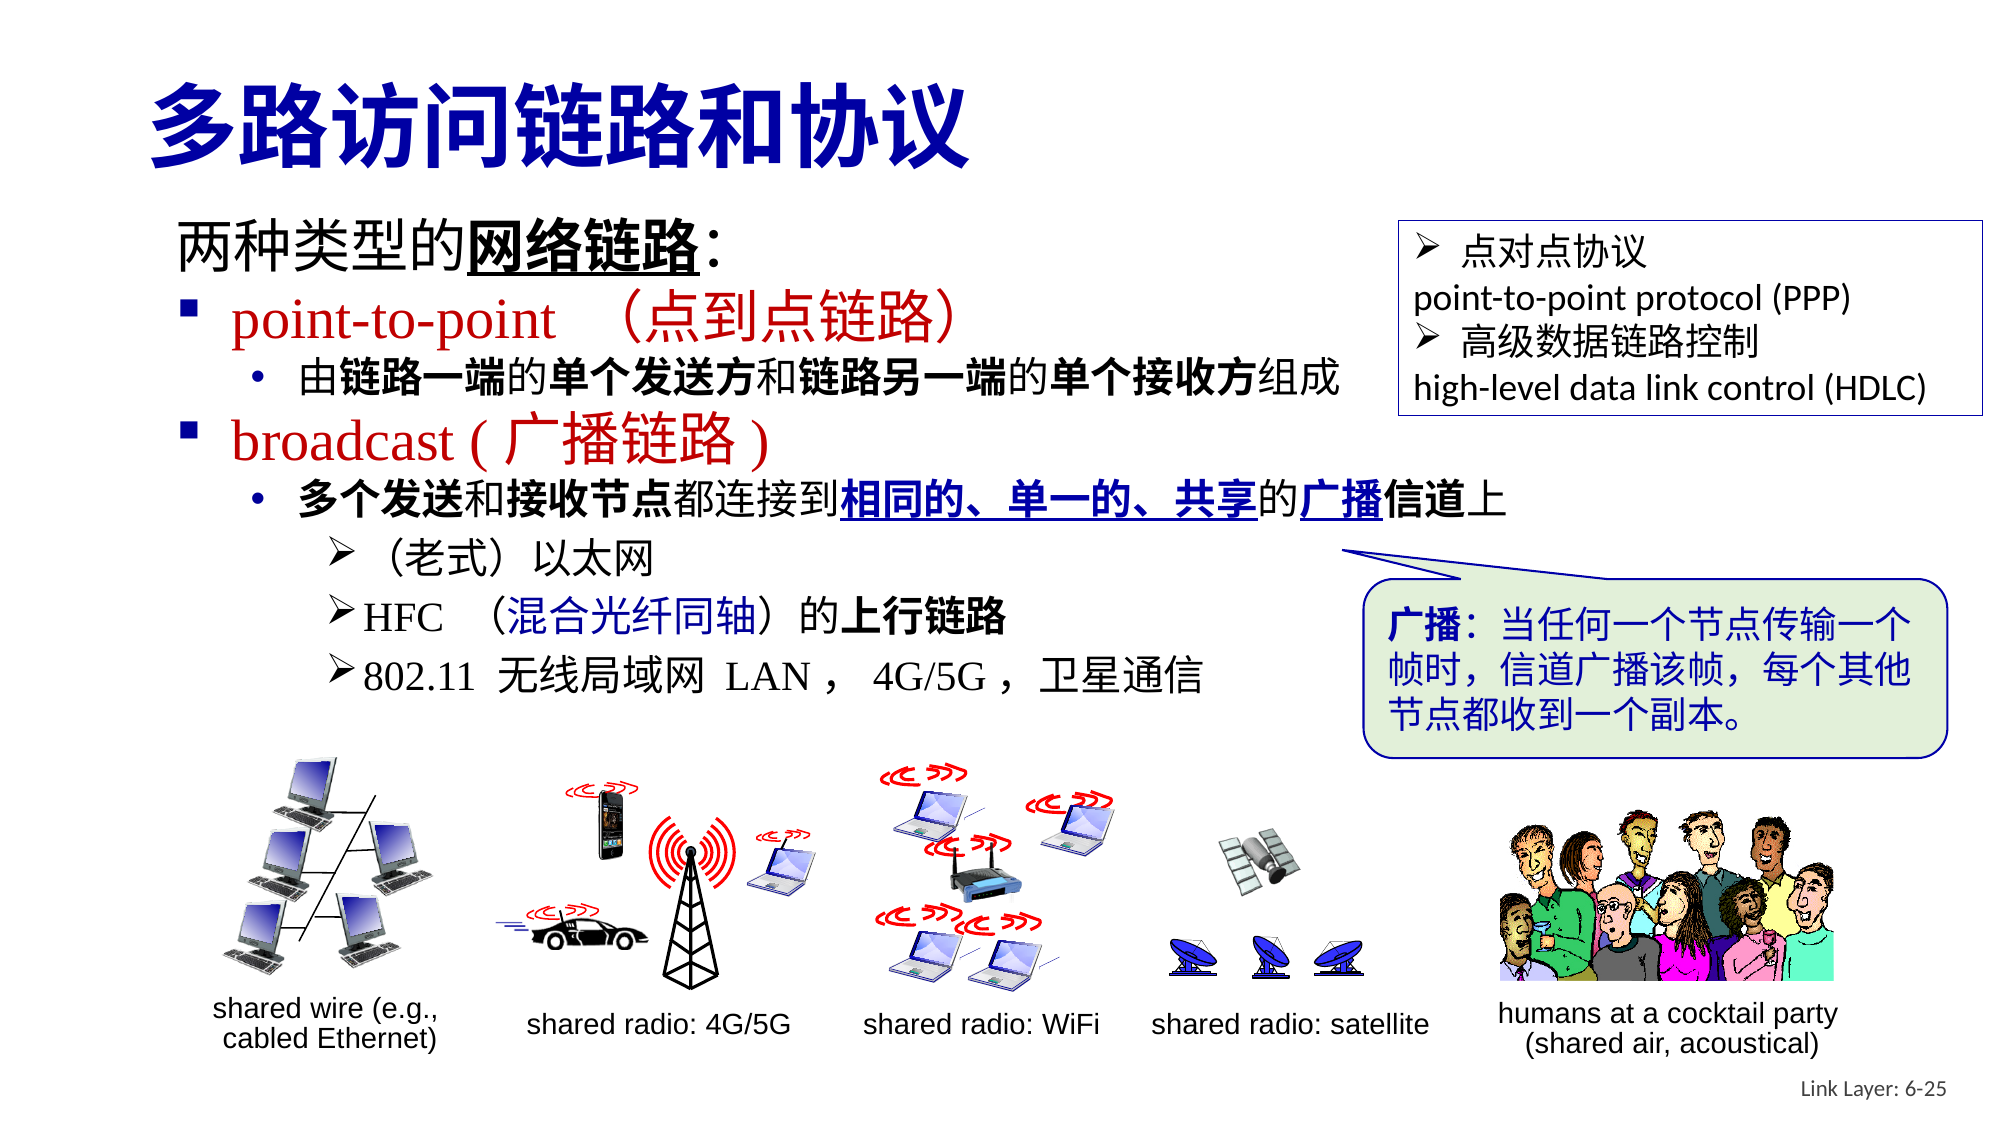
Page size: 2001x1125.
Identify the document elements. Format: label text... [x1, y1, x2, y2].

slide_number Link Layer: 6-25 [1512, 1056, 1963, 1117]
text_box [256, 753, 339, 838]
text_box humans at a cocktail party (shared air, acoustical) [1453, 992, 1892, 1067]
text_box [880, 763, 986, 844]
text_box 广播：当任何一个节点传输一个帧时，信道广播该帧，每个其他节点都收到一个副本。 [1341, 548, 1949, 760]
text_box 点对点协议 point-to-point protocol (PPP) 高级数据链路控制 high-level data link control (HDLC) [1398, 220, 1983, 416]
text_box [366, 816, 449, 902]
text_box shared radio: satellite [1136, 1003, 1453, 1049]
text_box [1169, 939, 1217, 976]
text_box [1314, 941, 1364, 976]
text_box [1252, 936, 1289, 978]
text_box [495, 781, 816, 989]
picture [1500, 809, 1834, 981]
text_box shared radio: WiFi [848, 1002, 1116, 1048]
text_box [333, 889, 417, 974]
text_box shared wire (e.g., cabled Ethernet) [198, 987, 463, 1062]
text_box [1026, 791, 1115, 858]
title 多路访问链路和协议 [131, 57, 1857, 205]
picture [1214, 822, 1307, 902]
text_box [876, 903, 981, 984]
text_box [955, 913, 1060, 993]
text_box 两种类型的网络链路： point-to-point （点到点链路） 由链路一端的单个发送方和链路另一端的单个接收方组成 broadcast (广播链路) 多个发送和接收节点都连接到相同的、单一的、共享的广播信道上 （老式）以太网 HFC （混合光纤同轴）的上行链路 802.11 无线局域网 LAN，4G/5G，卫星通信 [160, 212, 1792, 753]
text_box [231, 823, 314, 908]
text_box shared radio: 4G/5G [511, 1003, 807, 1049]
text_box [925, 834, 1022, 903]
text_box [206, 896, 289, 981]
